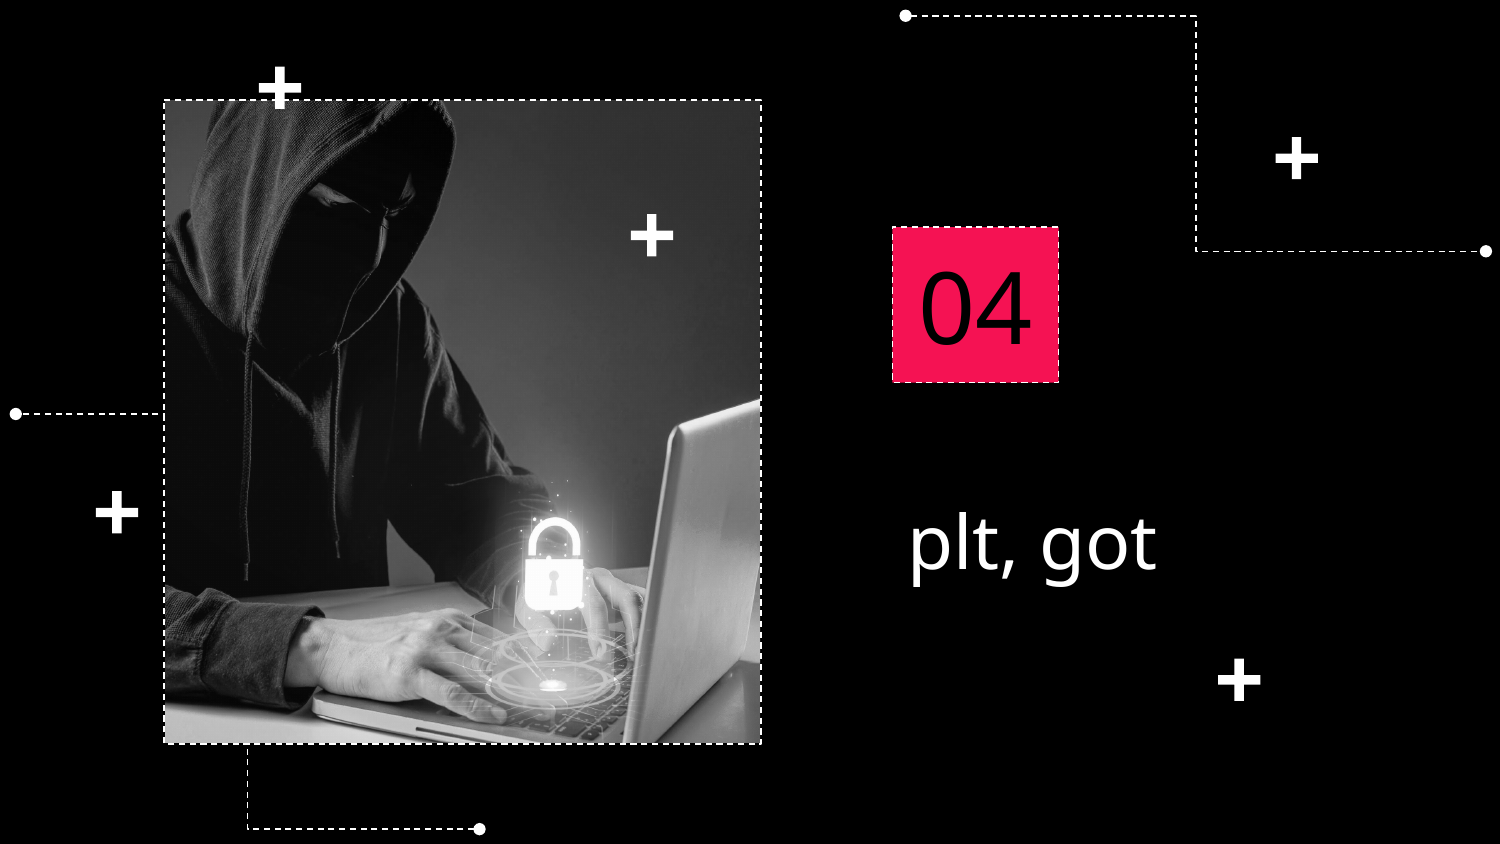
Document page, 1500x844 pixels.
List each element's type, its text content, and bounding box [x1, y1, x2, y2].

title plt, got [892, 461, 1401, 600]
picture [164, 100, 761, 744]
text_box [1218, 658, 1261, 701]
text_box [1275, 137, 1318, 180]
title 04 [892, 226, 1059, 383]
text_box [258, 66, 302, 98]
